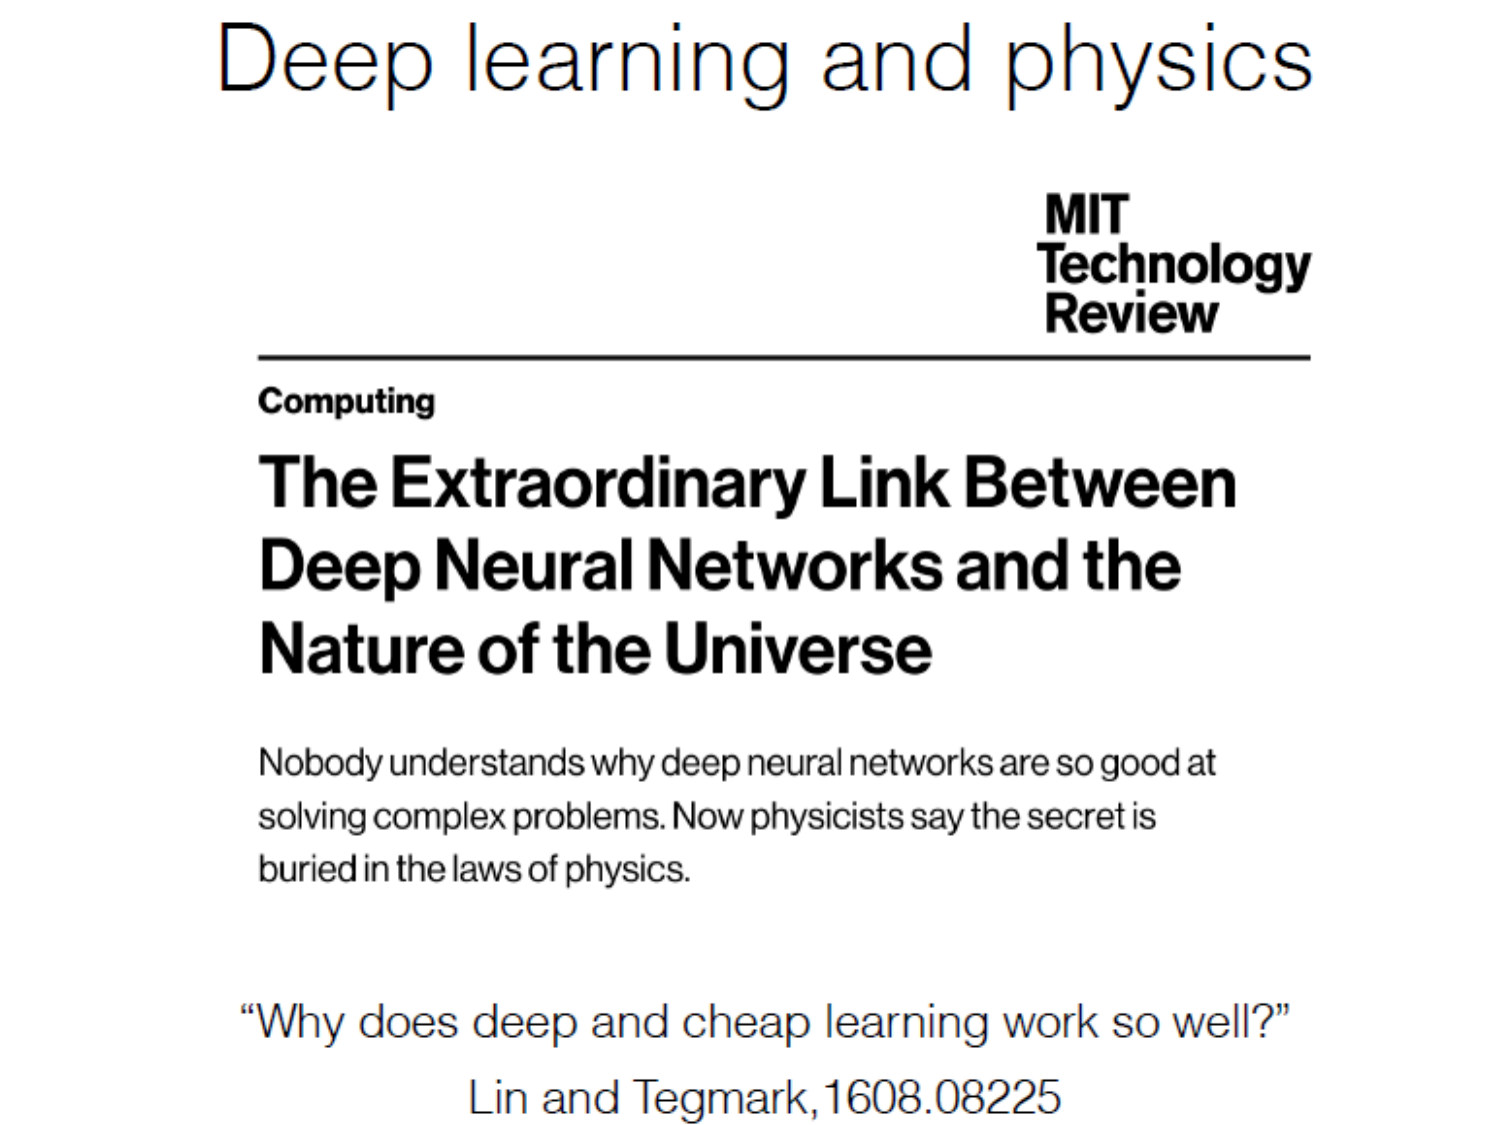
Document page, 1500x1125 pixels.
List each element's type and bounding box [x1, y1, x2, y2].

list [0, 0, 1500, 1125]
